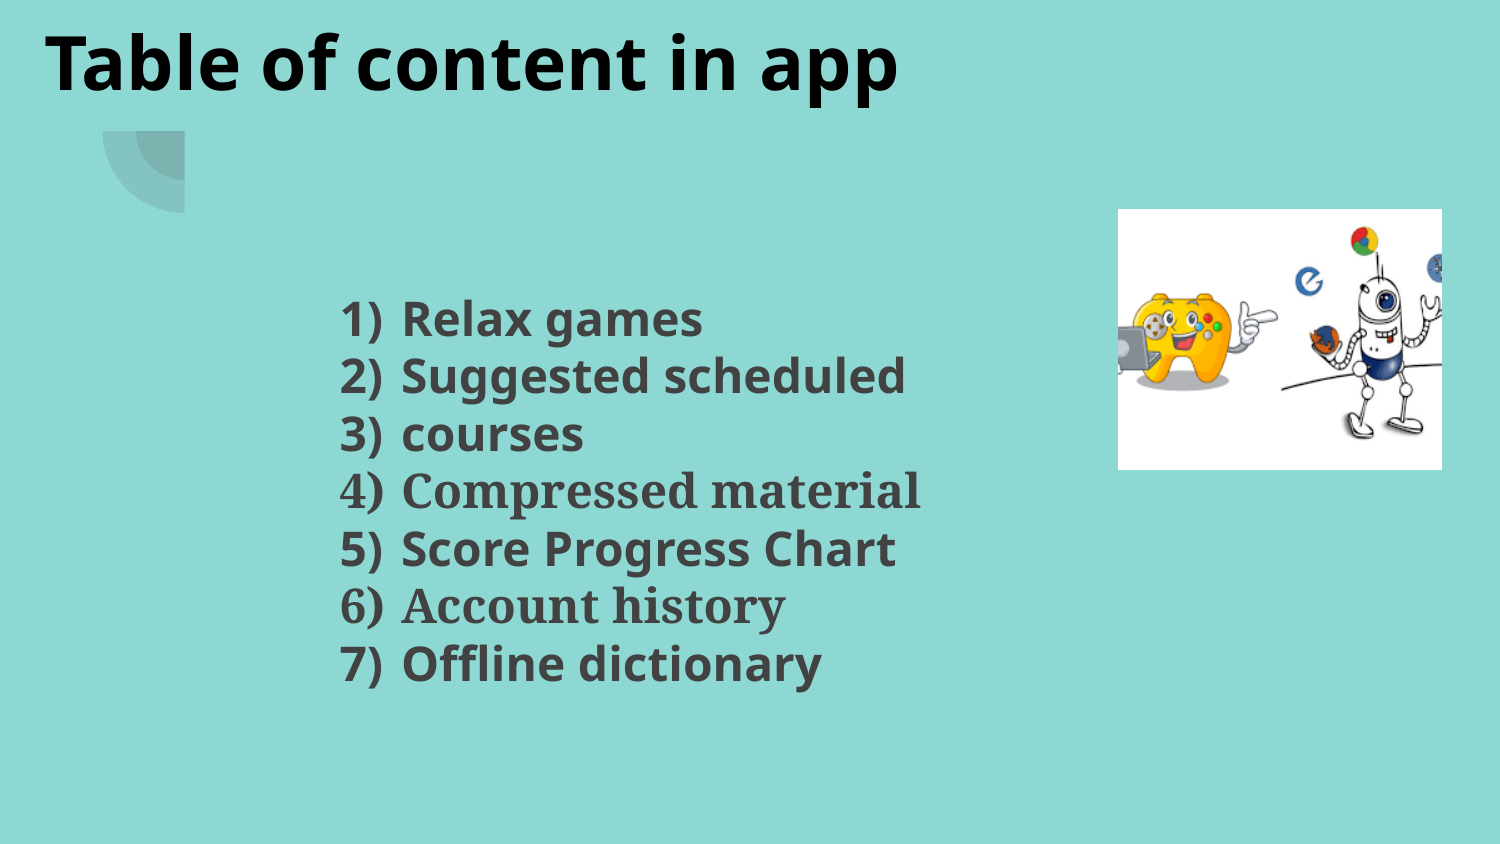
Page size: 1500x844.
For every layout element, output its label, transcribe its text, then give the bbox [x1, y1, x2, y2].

picture [1117, 209, 1442, 470]
text_box Table of content in app [29, 0, 1204, 120]
text_box Relax games Suggested scheduled courses Compressed material Score Progress Chart Account history Offline dictionary [311, 273, 1189, 844]
